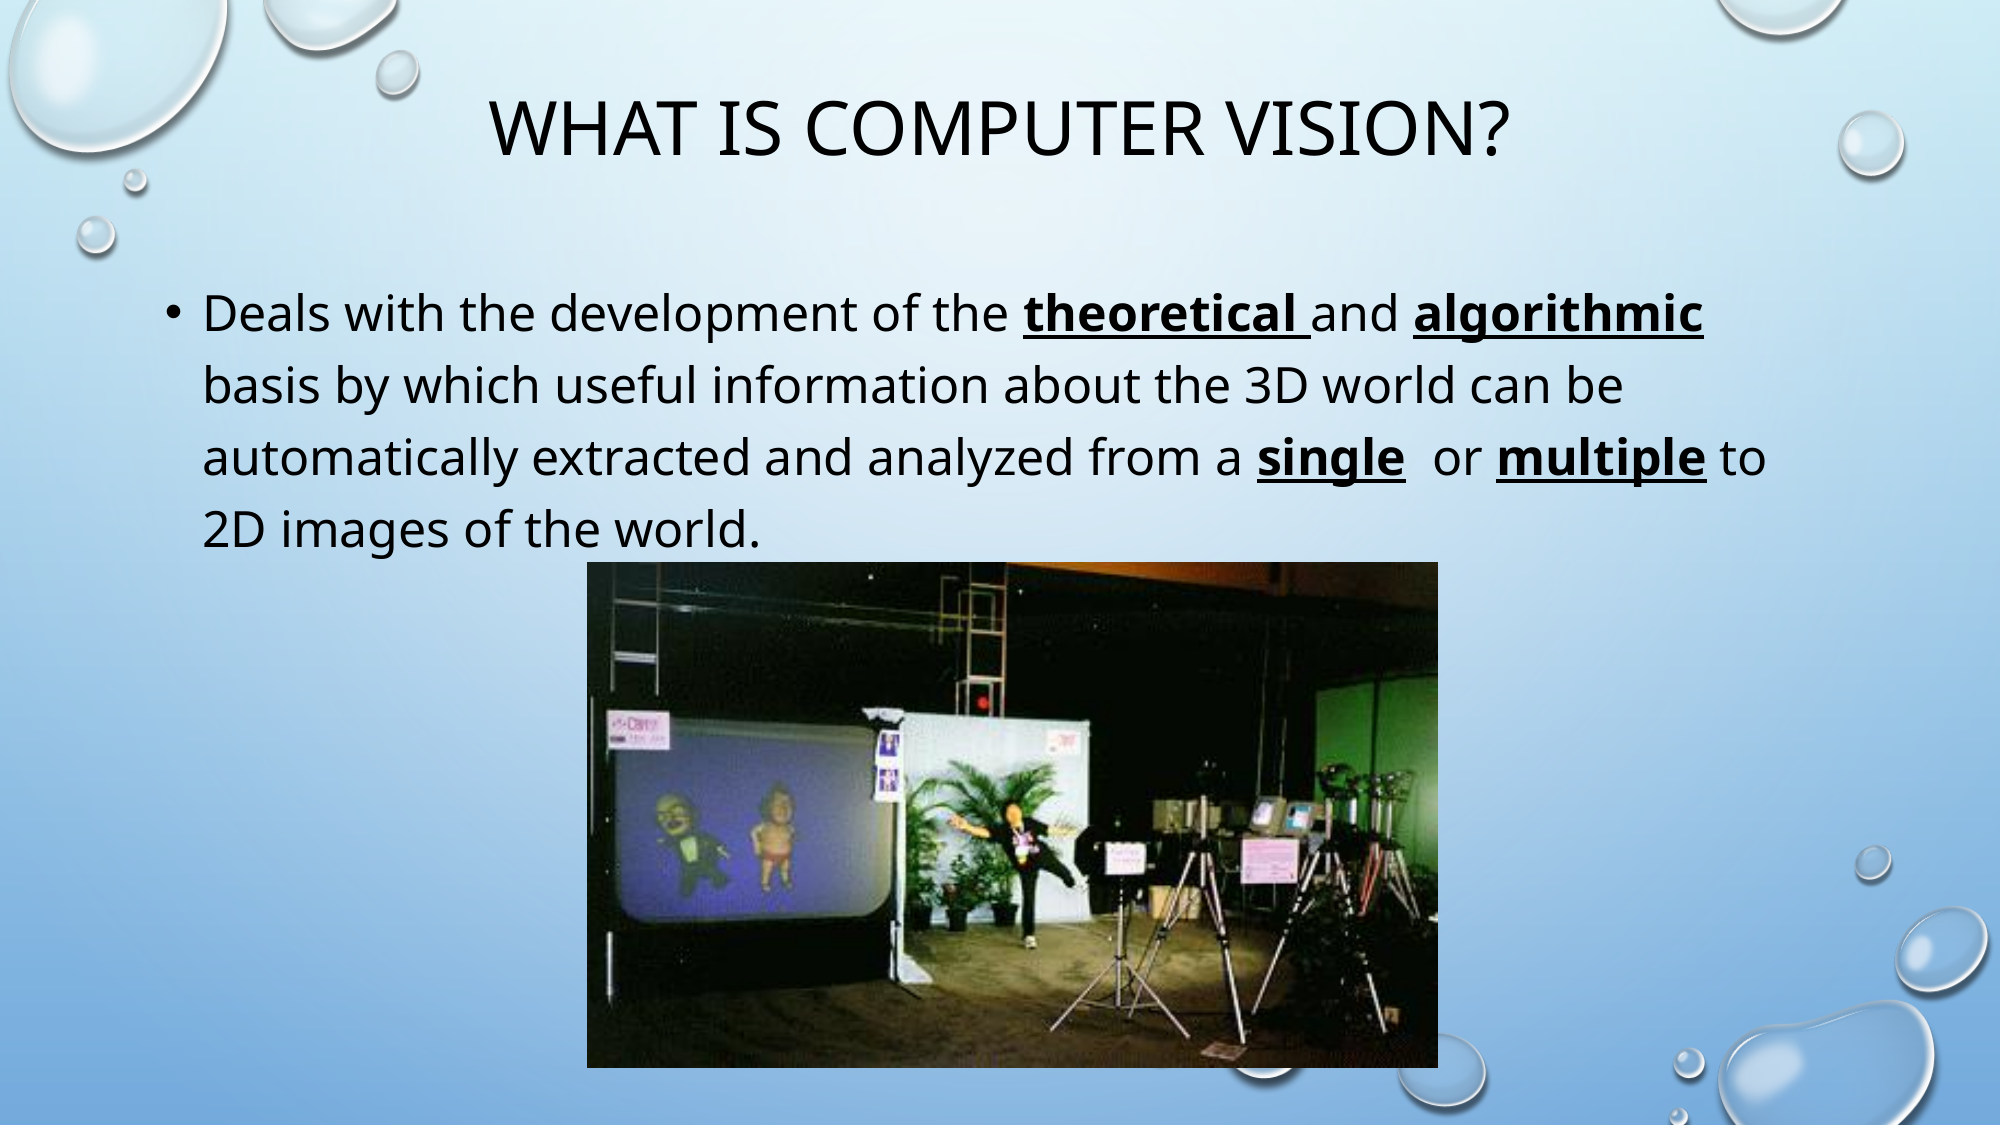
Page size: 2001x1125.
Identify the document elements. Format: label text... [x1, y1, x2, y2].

picture [0, 0, 2000, 1125]
list Deals with the development of the theoretical and algorithmic basis by which useful information about the 3D world can be automatically extracted and analyzed from a single or multiple to 2D images of the world. [149, 261, 1851, 1000]
title What is Computer Vision? [149, 0, 1851, 261]
